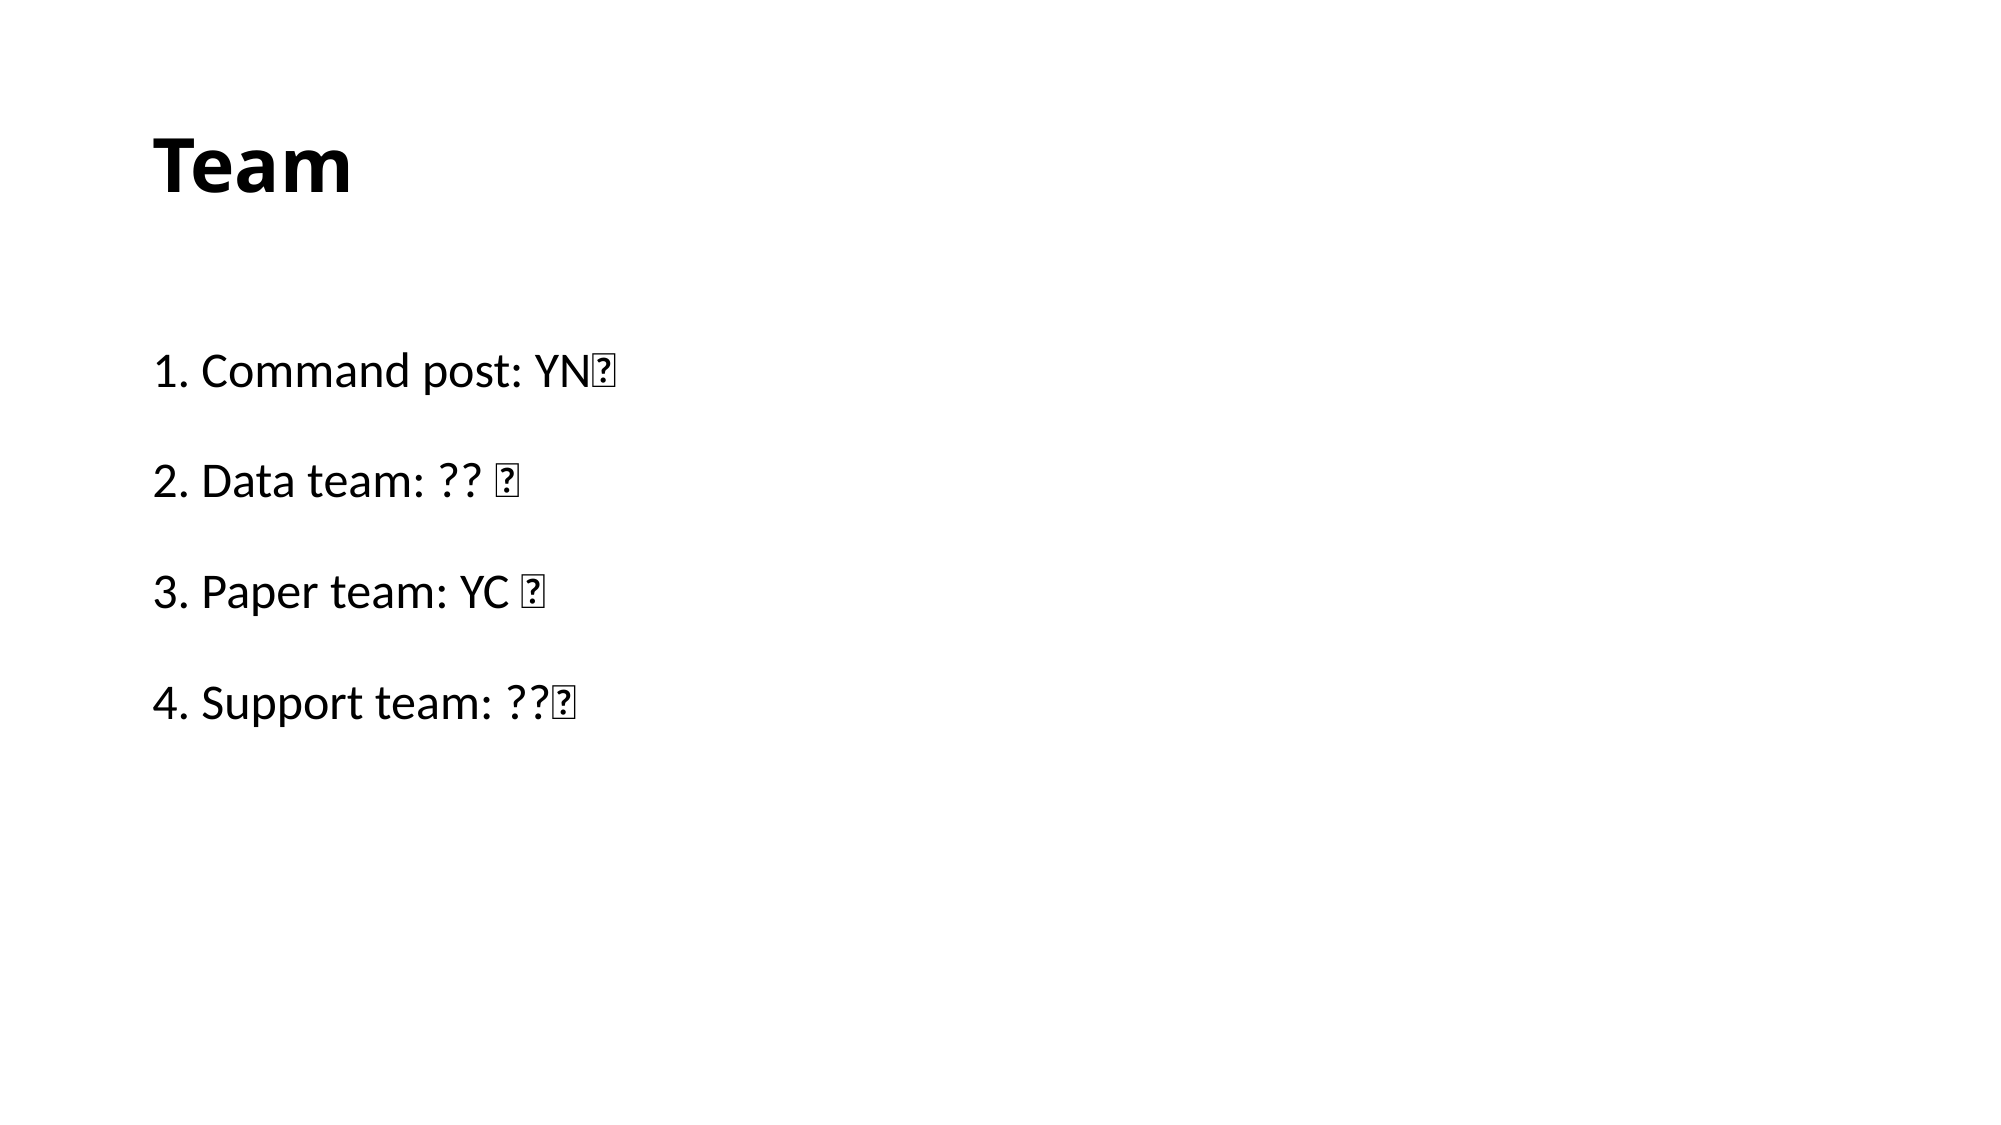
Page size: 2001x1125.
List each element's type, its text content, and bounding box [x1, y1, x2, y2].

list 1. Command post: YN🏅 2. Data team: ?? 🏅 3. Paper team: YC 🏅 4. Support team: ??🏅 [137, 299, 1863, 1014]
title Team [137, 59, 1863, 278]
